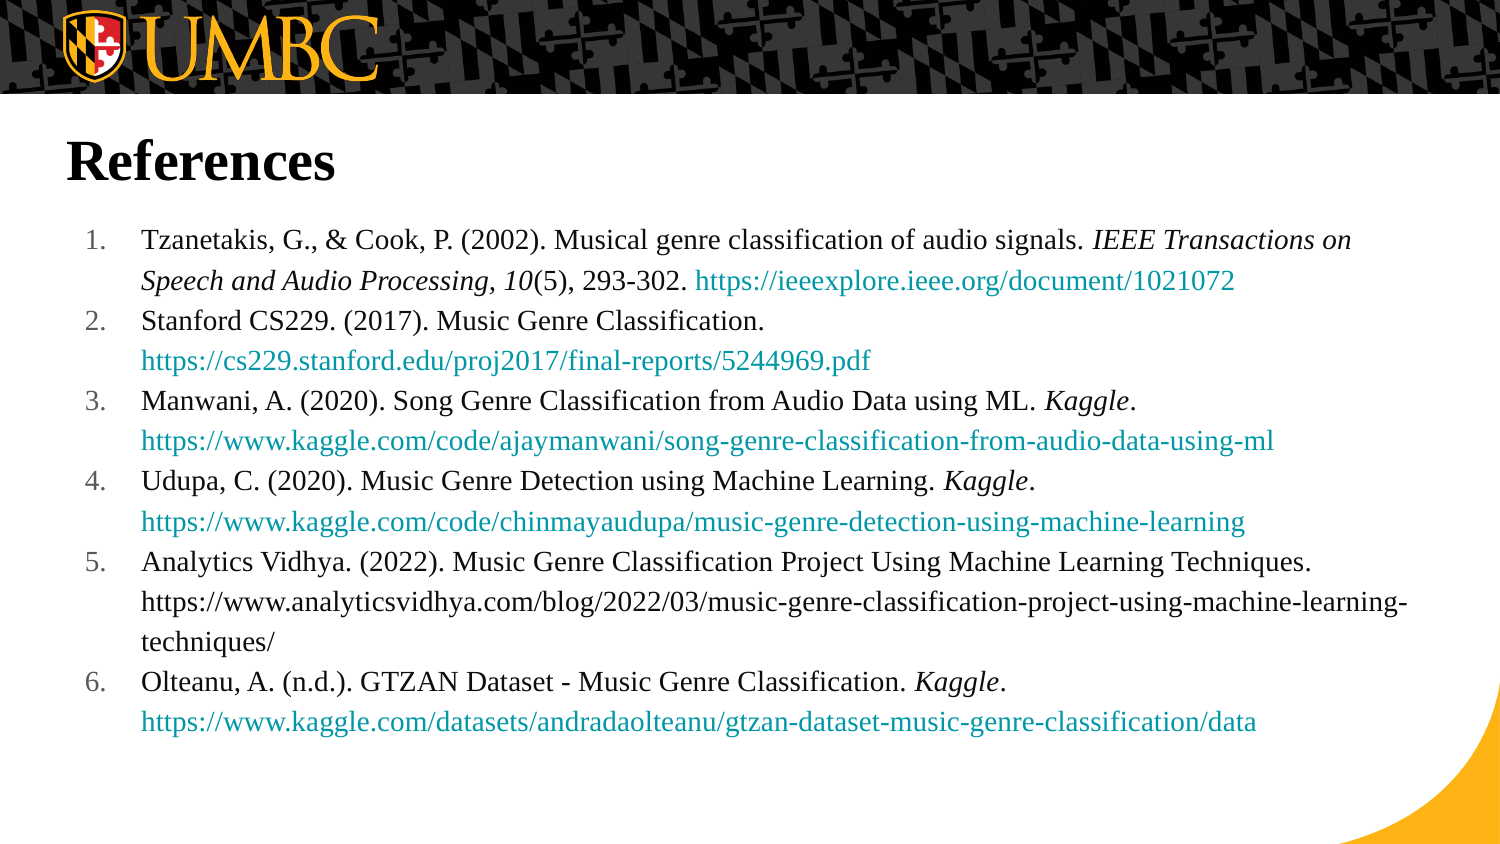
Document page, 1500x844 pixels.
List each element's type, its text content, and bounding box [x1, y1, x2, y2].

picture [0, 0, 1500, 94]
title References [51, 106, 1449, 200]
list Tzanetakis, G., & Cook, P. (2002). Musical genre classification of audio signals. IEEE Transactions on Speech and Audio Processing, 10(5), 293-302. https://ieeexplore.ieee.org/document/1021072 Stanford CS229. (2017). Music Genre Classification. https://cs229.stanford.edu/proj2017/final-reports/5244969.pdf Manwani, A. (2020). Song Genre Classification from Audio Data using ML. Kaggle. https://www.kaggle.com/code/ajaymanwani/song-genre-classification-from-audio-data-using-ml Udupa, C. (2020). Music Genre Detection using Machine Learning. Kaggle. https://www.kaggle.com/code/chinmayaudupa/music-genre-detection-using-machine-learning Analytics Vidhya. (2022). Music Genre Classification Project Using Machine Learning Techniques. https://www.analyticsvidhya.com/blog/2022/03/music-genre-classification-project-using-machine-learning-techniques/ Olteanu, A. (n.d.). GTZAN Dataset - Music Genre Classification. Kaggle. https://www.kaggle.com/datasets/andradaolteanu/gtzan-dataset-music-genre-classification/data [51, 200, 1449, 761]
picture [1338, 679, 1500, 844]
